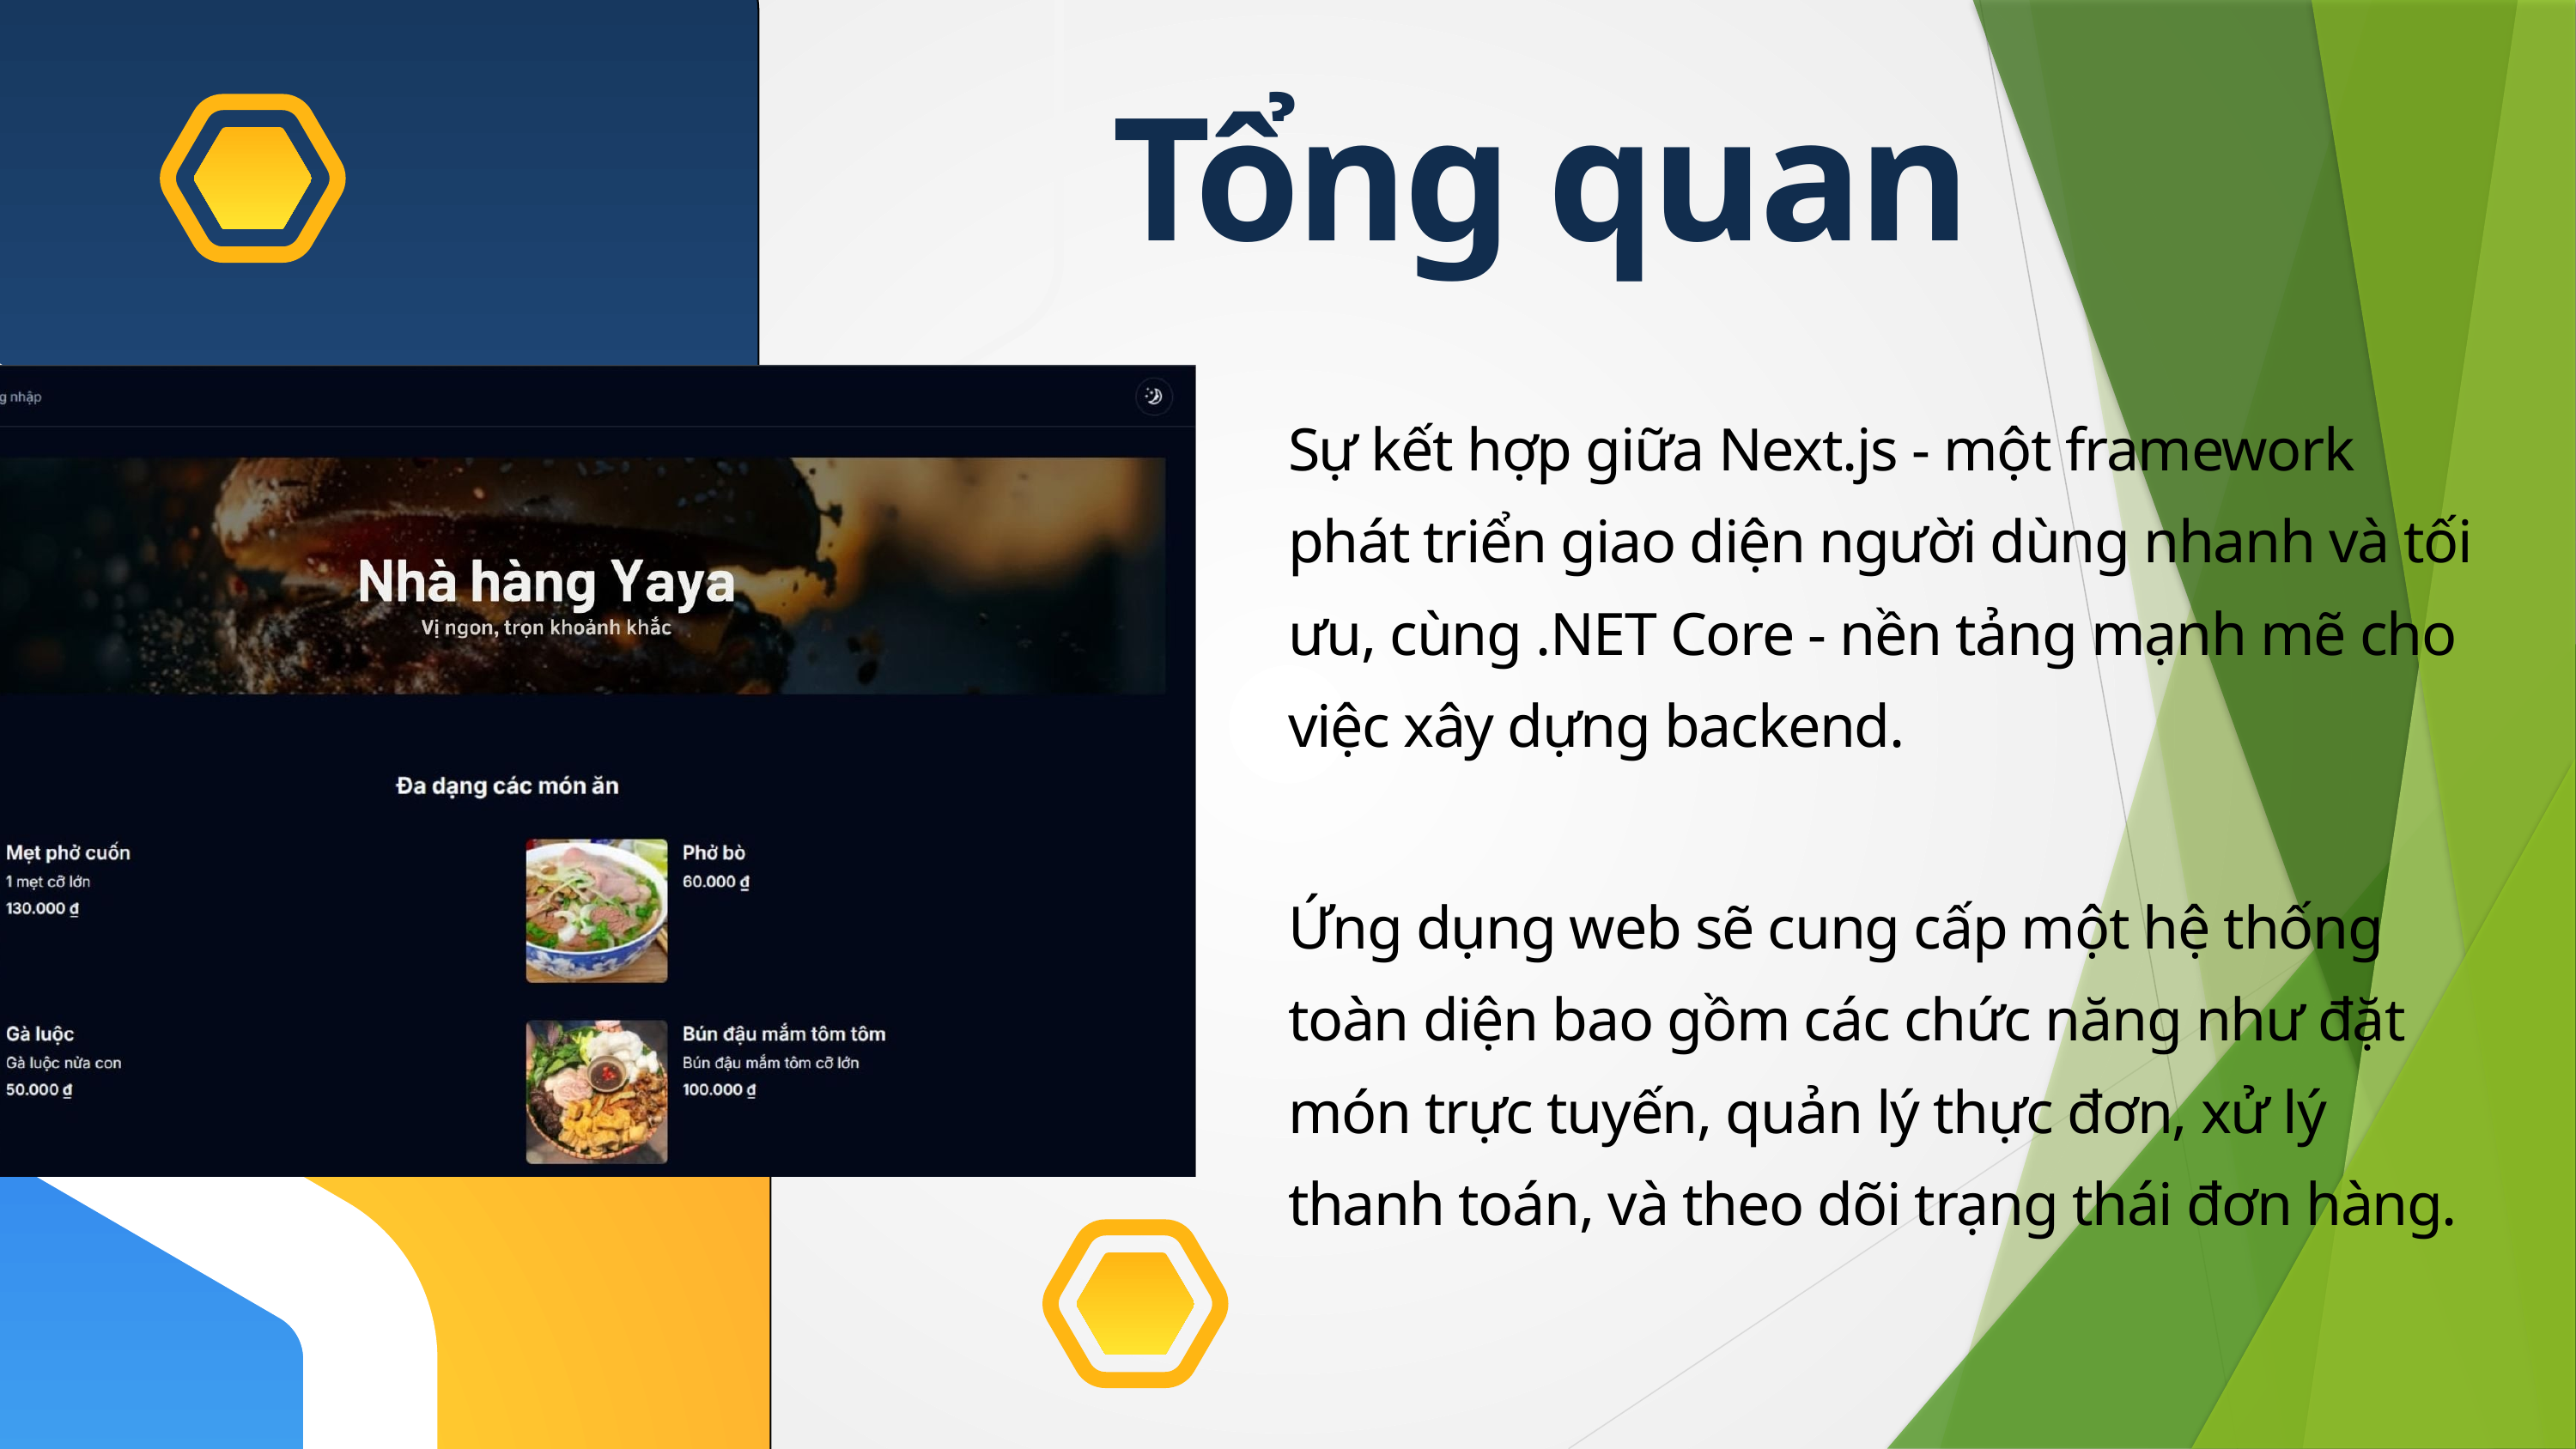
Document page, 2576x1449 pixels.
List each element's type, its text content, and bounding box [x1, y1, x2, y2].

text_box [374, 1185, 771, 1449]
text_box Ứng dụng web sẽ cung cấp một hệ thống toàn diện bao gồm các chức năng như đặt món trực tuyến, quản lý thực đơn, xử lý thanh toán, và theo dõi trạng thái đơn hàng. [1288, 775, 2478, 1238]
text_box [0, 0, 1155, 364]
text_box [1058, 1214, 1212, 1393]
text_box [175, 88, 330, 268]
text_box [1084, 1243, 1188, 1364]
text_box Tổng quan [1158, 90, 2041, 276]
text_box Sự kết hợp giữa Next.js - một framework phát triển giao diện người dùng nhanh và tối ưu, cùng .NET Core - nền tảng mạnh mẽ cho việc xây dựng backend. [1288, 297, 2478, 760]
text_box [0, 1185, 371, 1449]
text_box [201, 118, 305, 239]
picture [0, 365, 1197, 1178]
